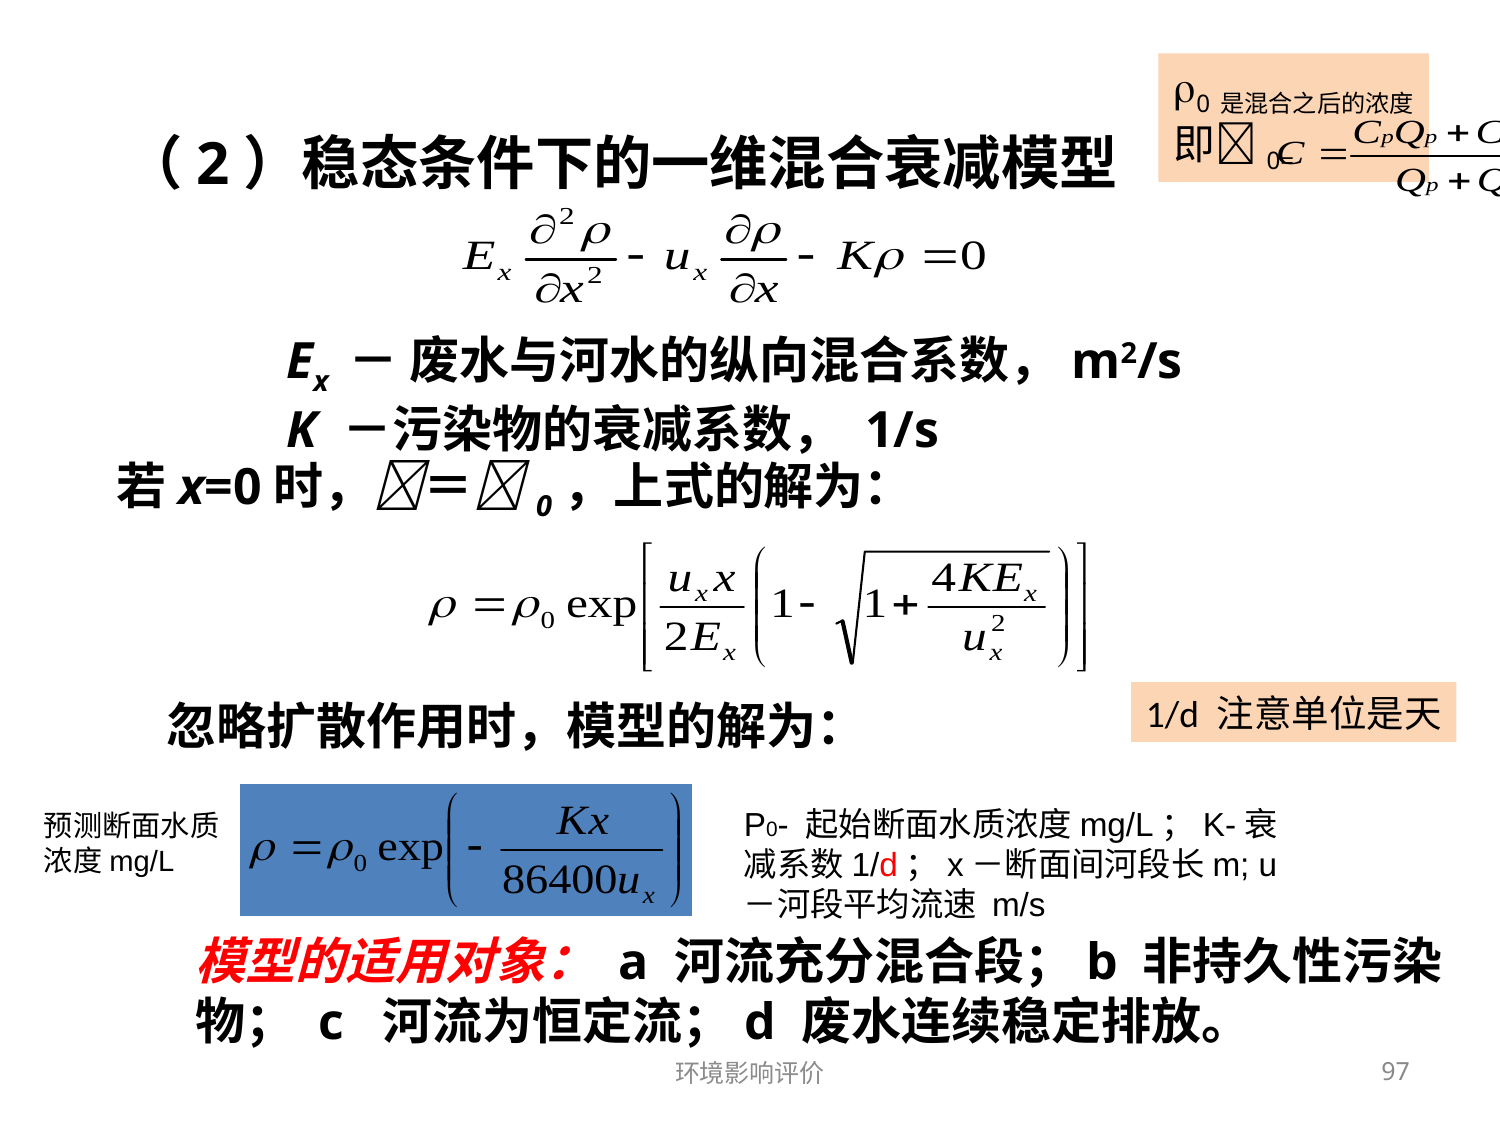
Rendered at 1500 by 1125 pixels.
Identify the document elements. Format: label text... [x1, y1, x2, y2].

text_box 模型的适用对象： a 河流充分混合段；b 非持久性污染物； c 河流为恒定流；d 废水连续稳定排放。 [180, 921, 1465, 1057]
text_box Ex － 废水与河水的纵向混合系数，m2/s K －污染物的衰减系数， 1/s [271, 321, 1412, 465]
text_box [417, 534, 1103, 681]
text_box P0- 起始断面水质浓度mg/L；K-衰减系数1/d；x－断面间河段长m; u－河段平均流速 m/s [729, 795, 1317, 931]
list （2）稳态条件下的一维混合衰减模型 [109, 46, 1385, 200]
text_box 忽略扩散作用时，模型的解为： [152, 687, 882, 763]
text_box 0是混合之后的浓度 即0= [1158, 53, 1429, 182]
text_box 若x=0时，＝0，上式的解为： [101, 446, 929, 530]
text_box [452, 196, 997, 312]
text_box 1/d 注意单位是天 [1131, 682, 1457, 742]
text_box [1270, 111, 1500, 205]
text_box 预测断面水质浓度mg/L [29, 799, 234, 885]
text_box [240, 783, 693, 917]
slide_number 97 [1074, 1057, 1425, 1103]
footer 环境影响评价 [512, 1057, 988, 1103]
